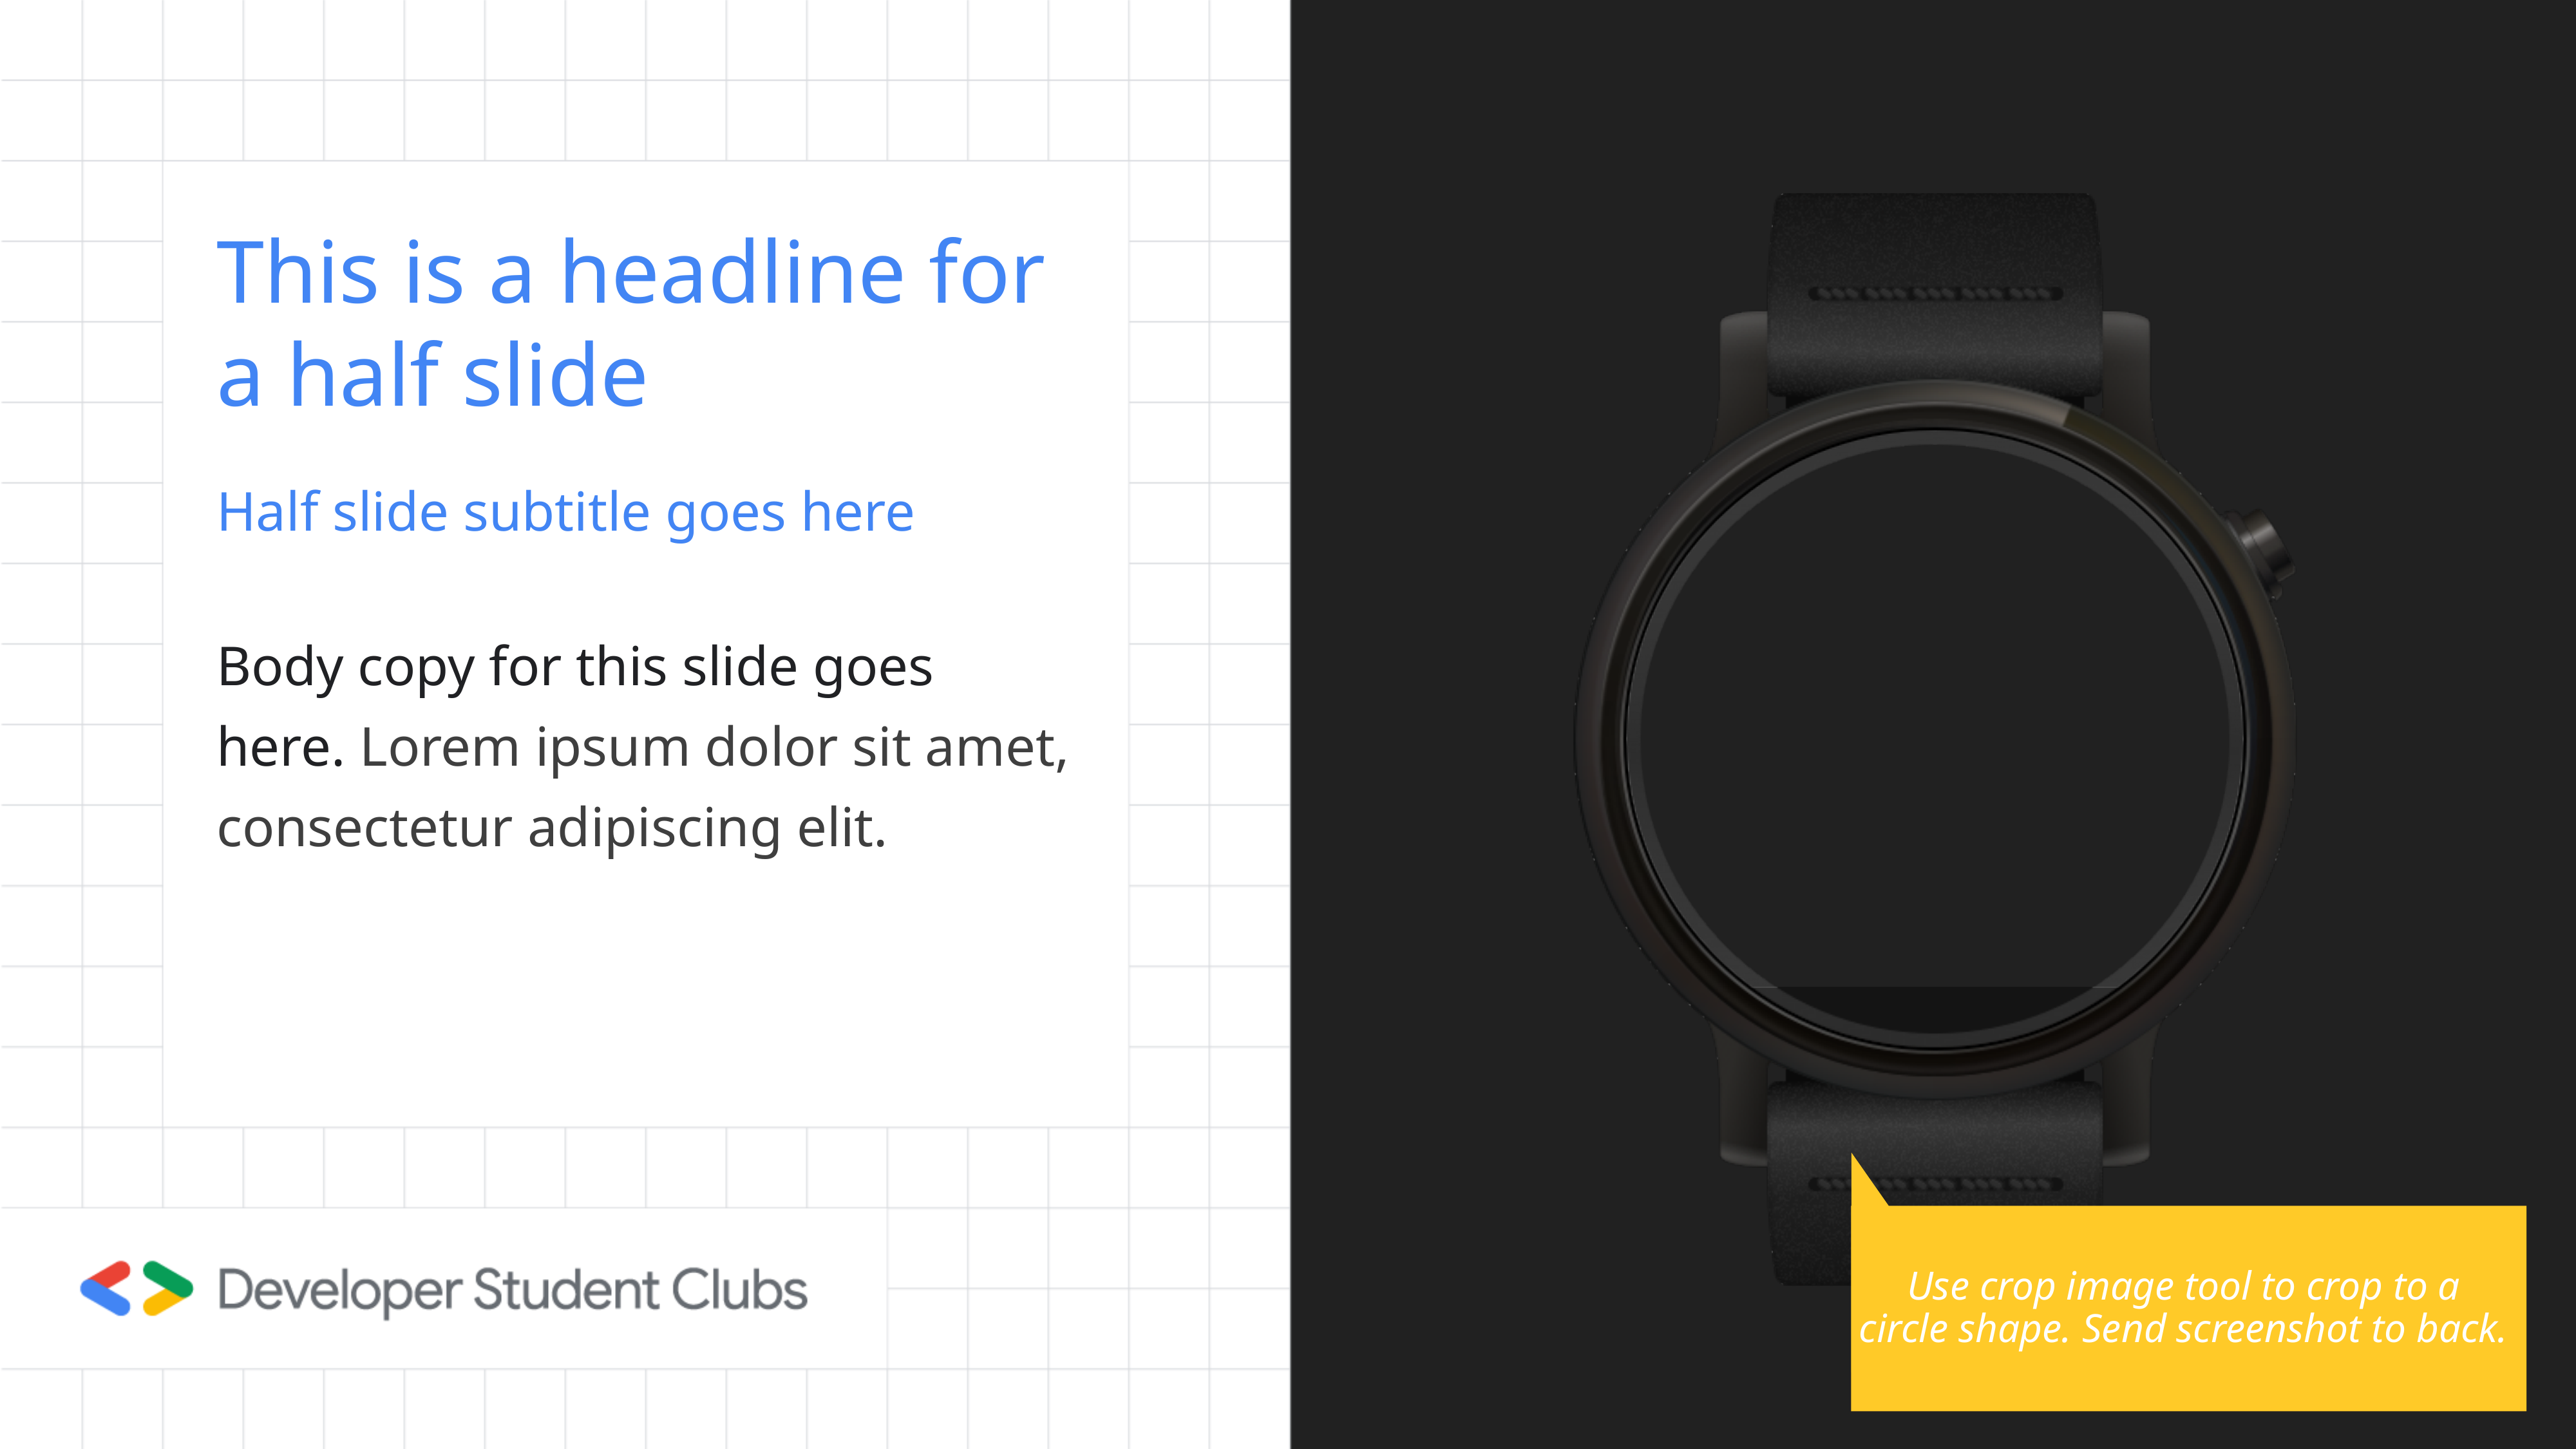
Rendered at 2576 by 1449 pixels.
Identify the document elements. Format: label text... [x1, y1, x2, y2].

title This is a headline for a half slide [207, 207, 1088, 422]
picture [0, 0, 2576, 1449]
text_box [1851, 1152, 2527, 1412]
title Body copy for this slide goes here. Lorem ipsum dolor sit amet, consectetur adipiscing elit. [207, 606, 1088, 1055]
title Half slide subtitle goes here [207, 451, 1088, 562]
